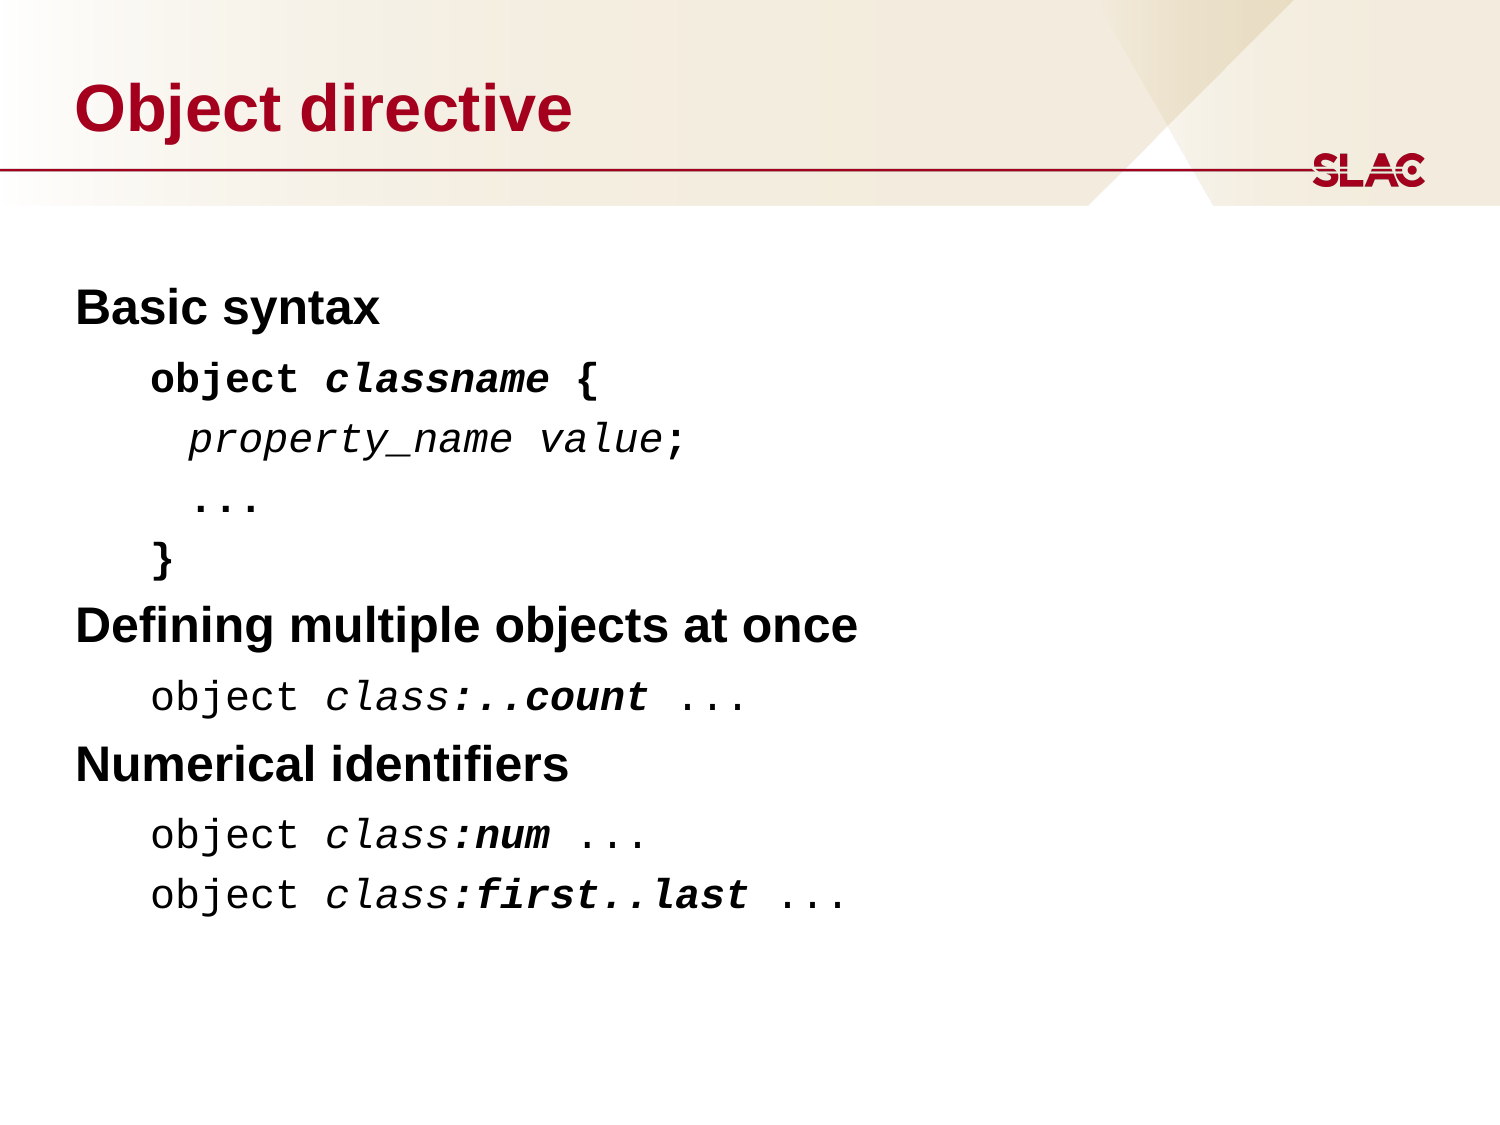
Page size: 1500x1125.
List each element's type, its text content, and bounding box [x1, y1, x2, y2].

picture [0, 0, 1500, 206]
title Object directive [74, 21, 1404, 145]
list Basic syntax object classname { property_name value; ... } Defining multiple objects at once object class:..count ... Numerical identifiers object class:num ... object class:first..last ... [75, 262, 1425, 1005]
